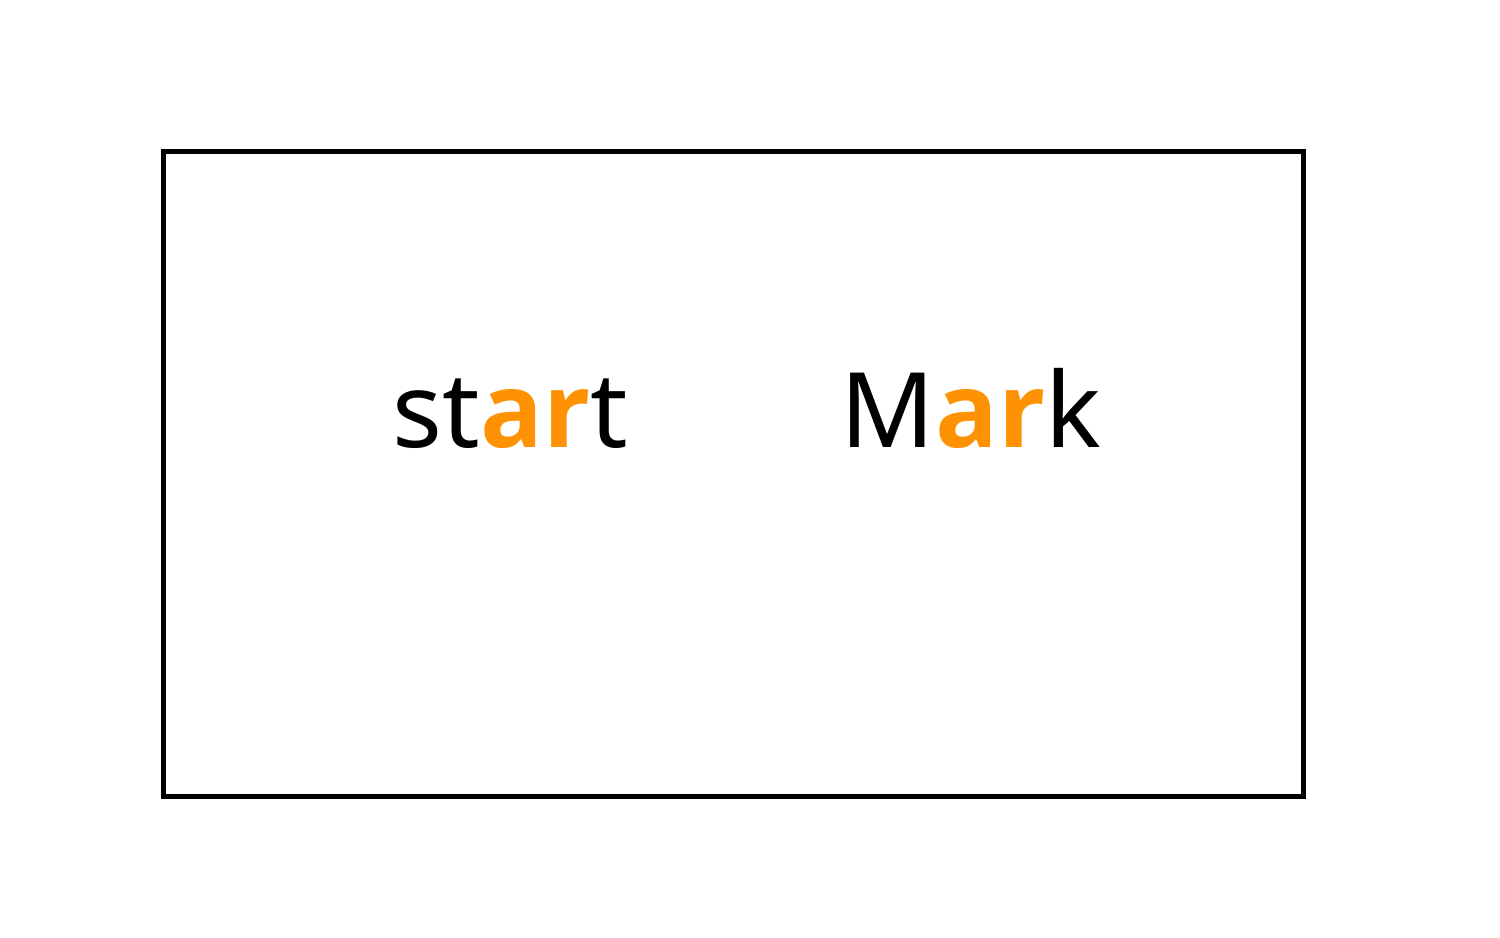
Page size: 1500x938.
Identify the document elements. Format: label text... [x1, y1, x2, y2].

text_box Mark [694, 273, 1248, 508]
text_box start [234, 273, 694, 508]
text_box [163, 150, 1304, 797]
